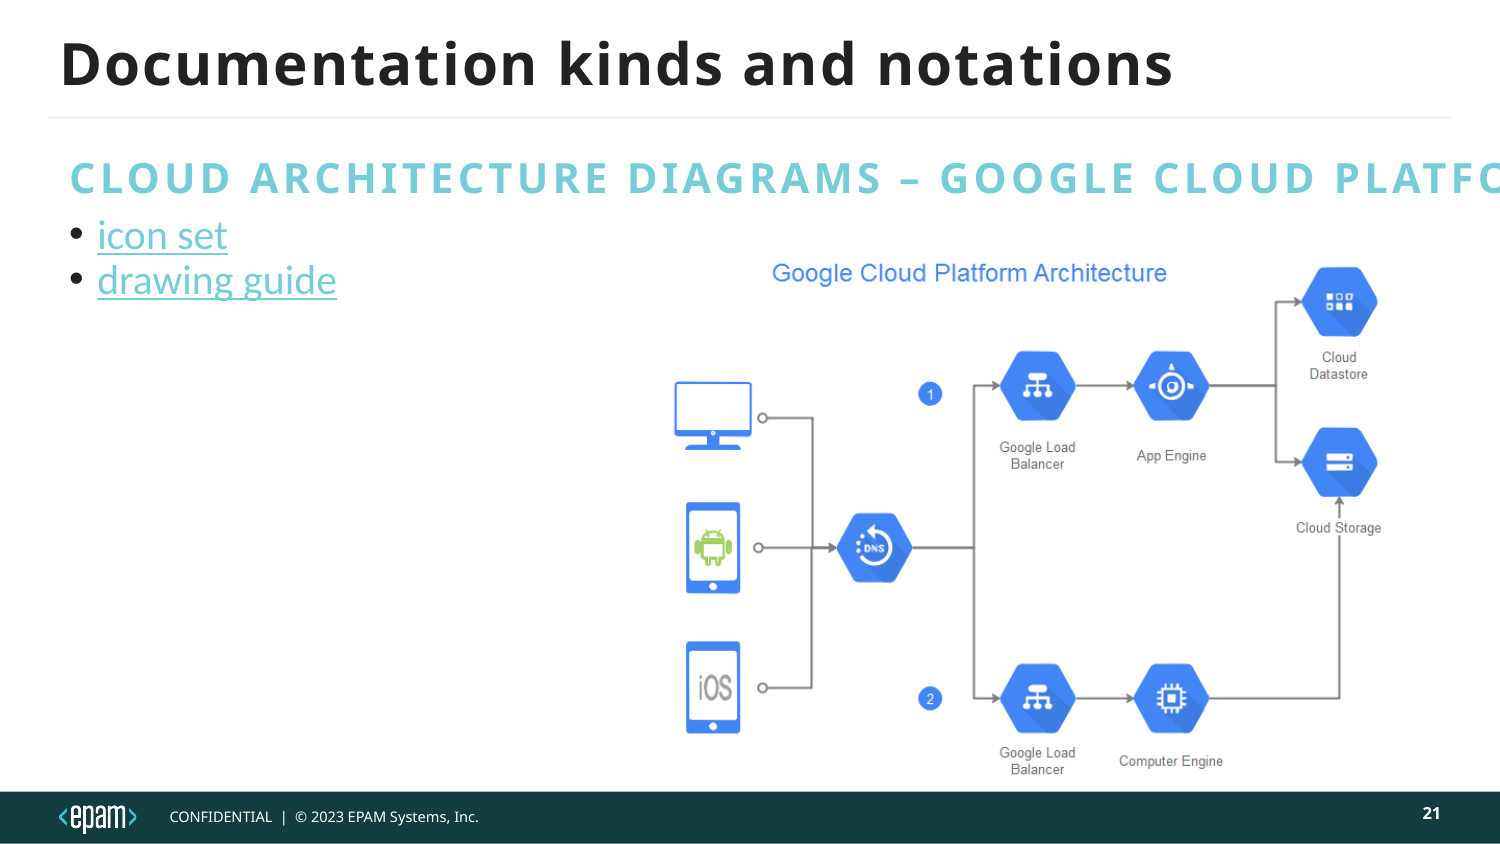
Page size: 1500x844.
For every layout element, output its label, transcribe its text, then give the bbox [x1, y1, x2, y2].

text_box cloud architecture diagrams – google cloud platform [69, 168, 1452, 225]
text_box icon set drawing guide [69, 225, 630, 307]
title Documentation kinds and notations [59, 37, 1442, 87]
picture [658, 224, 1393, 791]
slide_number 21 [1216, 791, 1442, 844]
